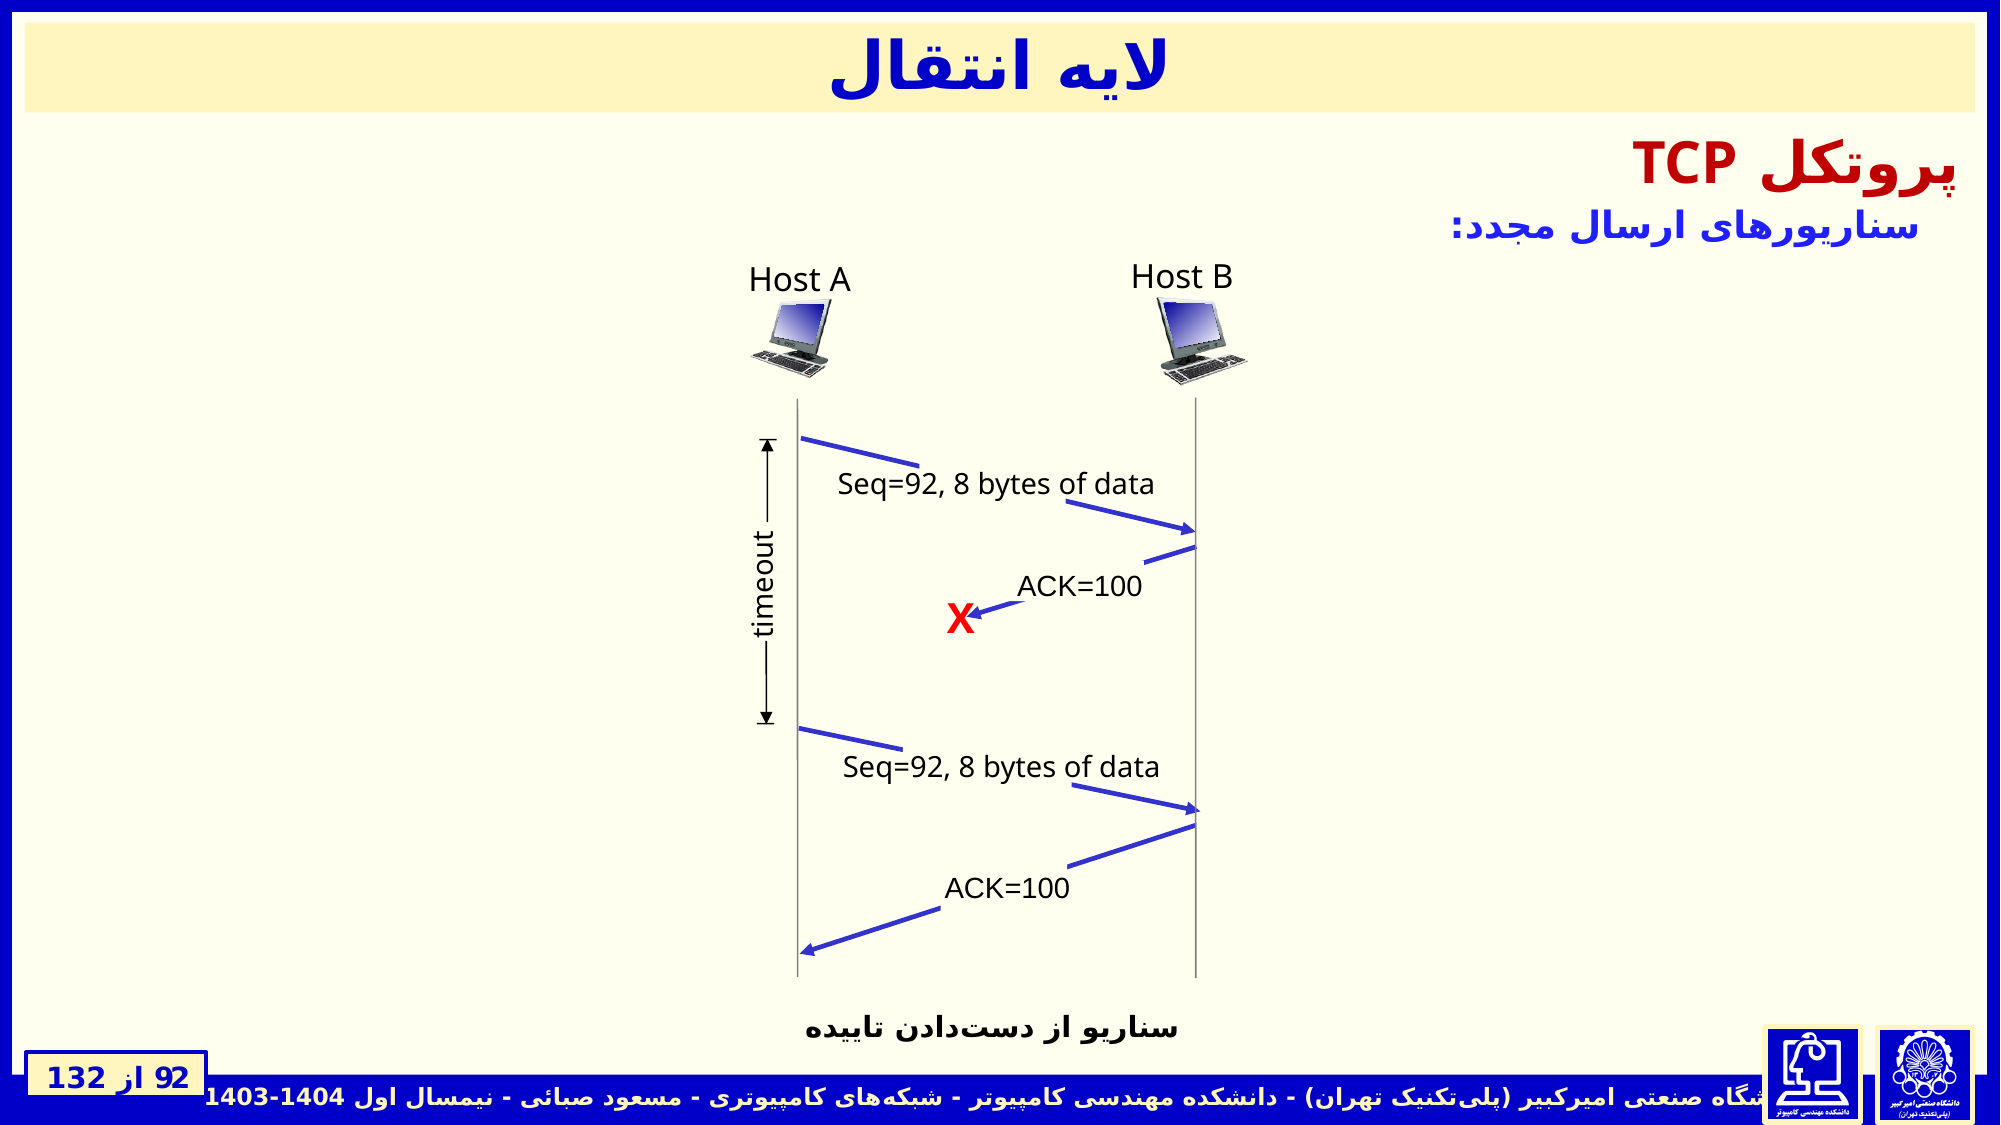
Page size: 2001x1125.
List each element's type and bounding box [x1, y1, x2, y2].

text_box [730, 247, 1270, 1052]
text_box [0, 0, 2000, 1125]
